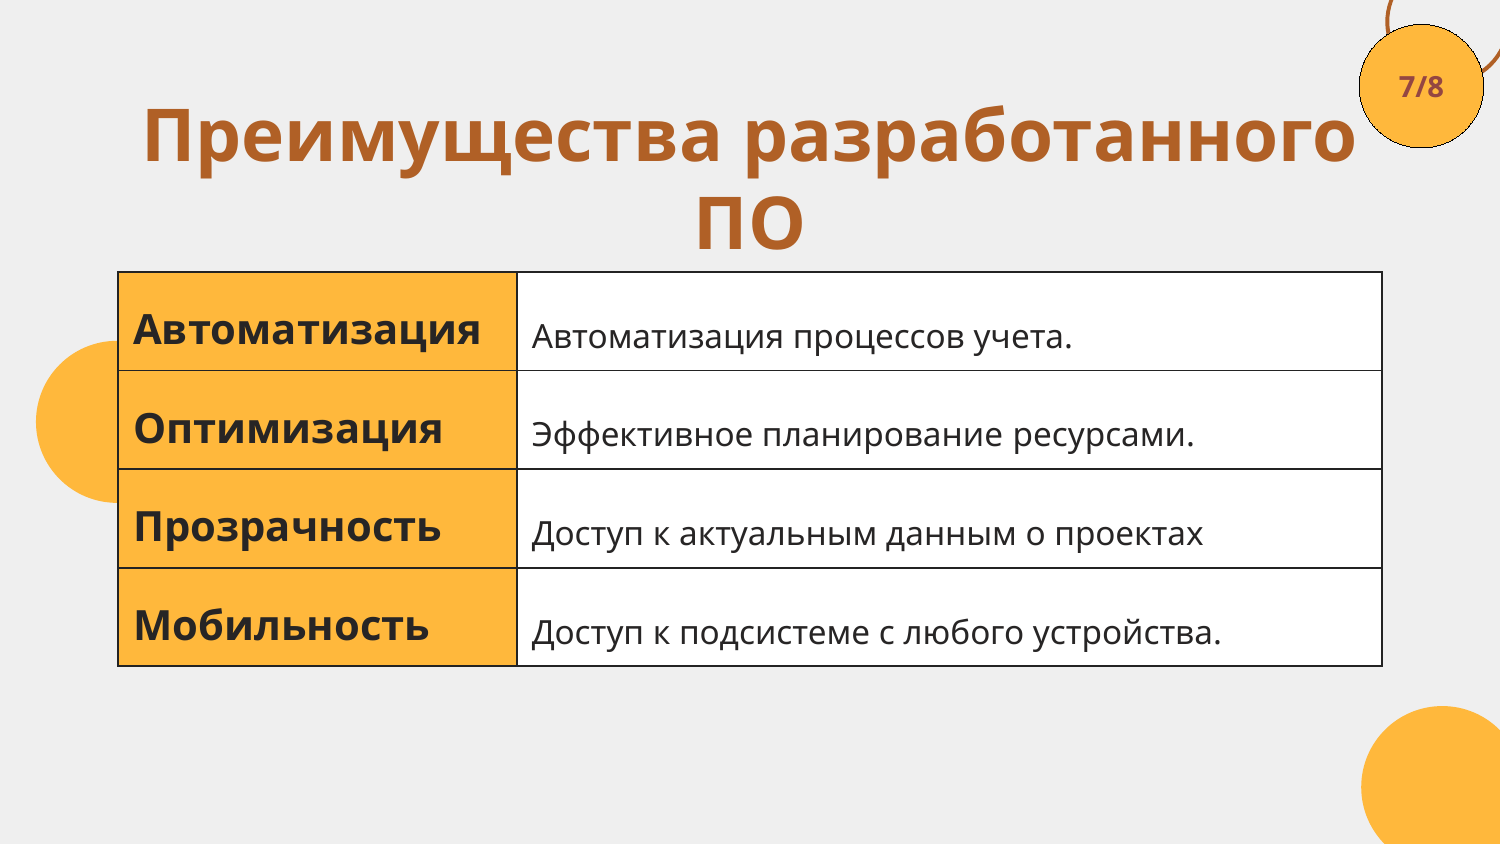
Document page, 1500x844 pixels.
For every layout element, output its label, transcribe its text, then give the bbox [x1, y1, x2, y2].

table_cell Оптимизация [119, 371, 516, 468]
table_cell Доступ к подсистеме с любого устройства. [518, 569, 1381, 665]
title Преимущества разработанного ПО [118, 73, 1382, 168]
table_header Автоматизация процессов учета. [518, 273, 1381, 370]
table_cell Мобильность [119, 569, 516, 665]
table_cell Доступ к актуальным данным о проектах [518, 470, 1381, 567]
table_cell Эффективное планирование ресурсами. [518, 371, 1381, 468]
table_cell Прозрачность [119, 470, 516, 567]
table_header Автоматизация [119, 273, 516, 370]
text_box 7/8 [1359, 24, 1484, 148]
